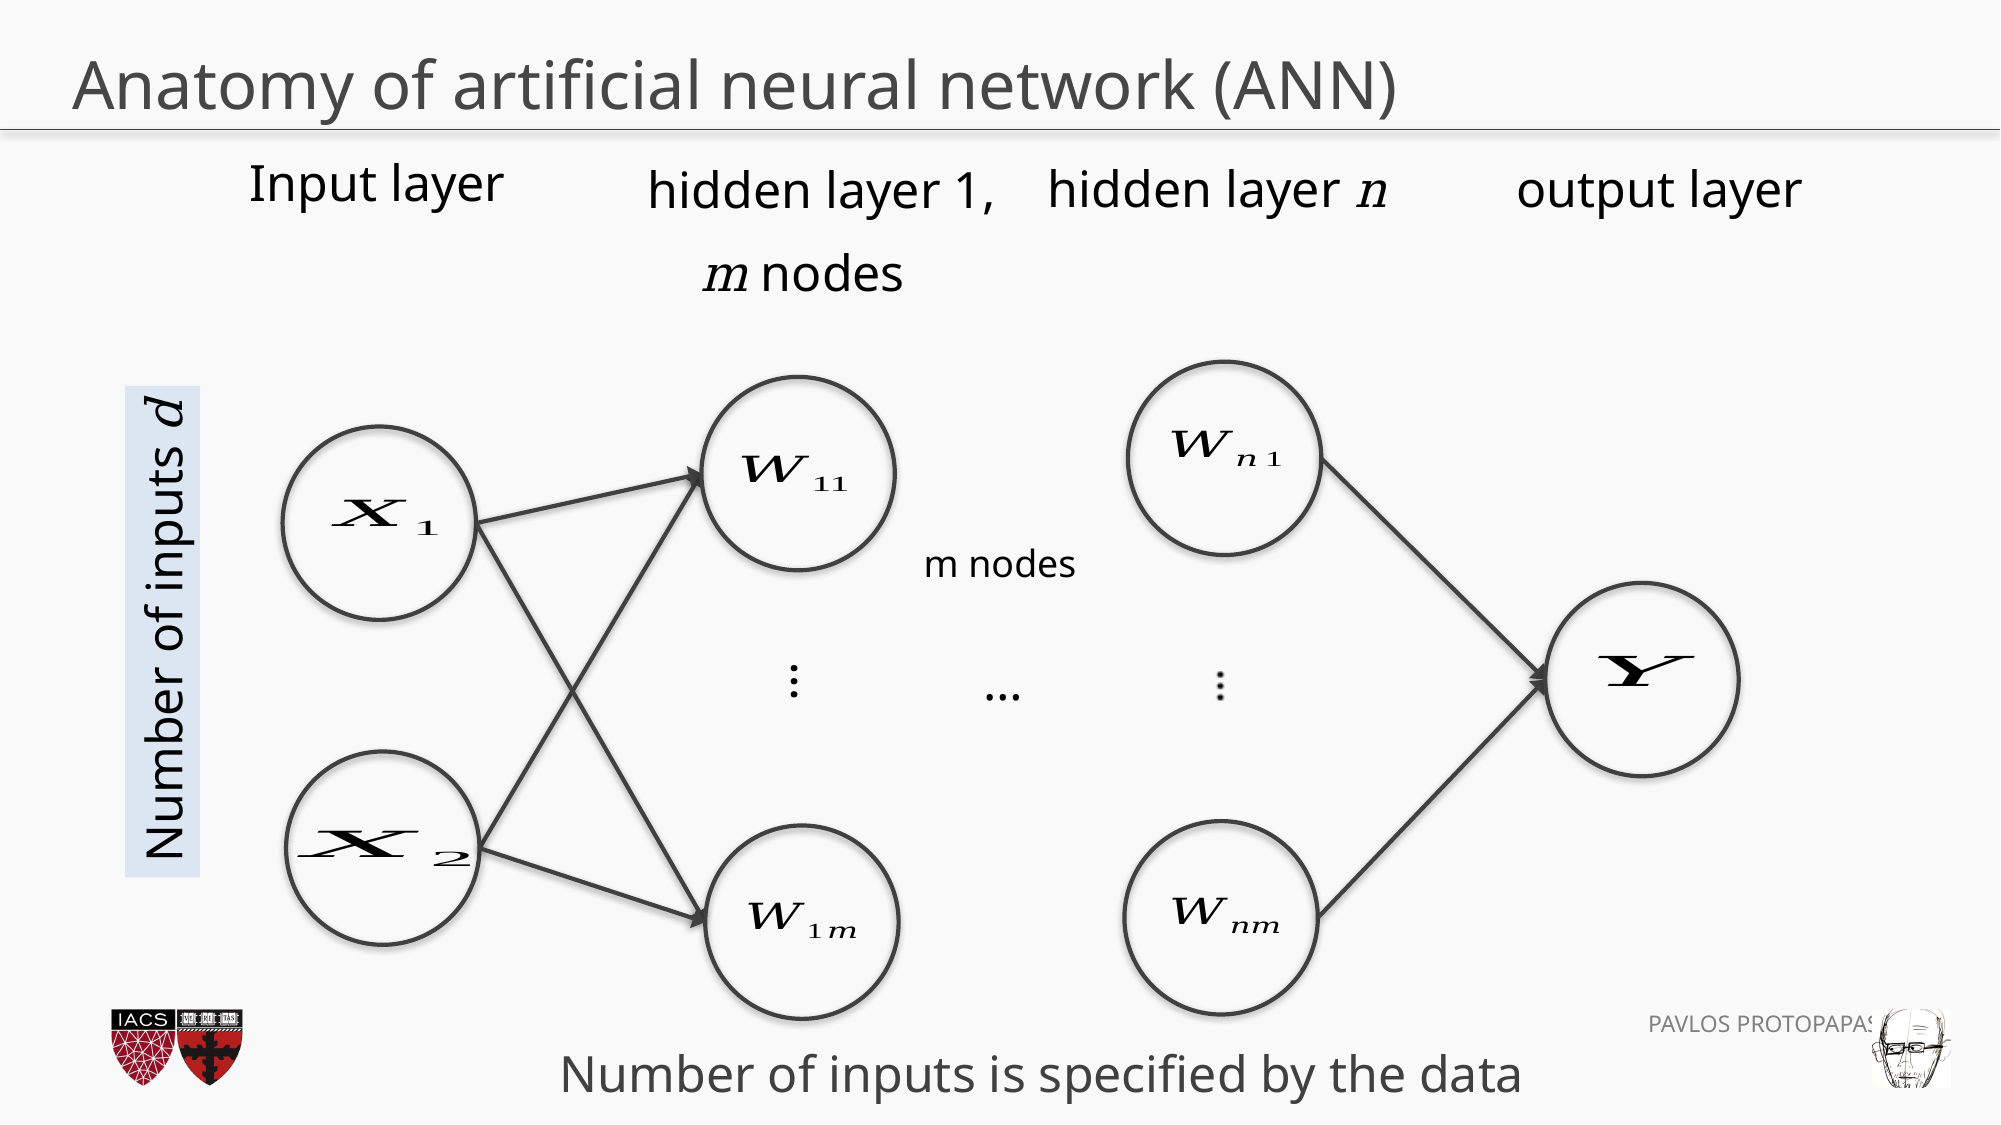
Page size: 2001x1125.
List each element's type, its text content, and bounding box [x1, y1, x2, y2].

text_box [1550, 582, 1740, 778]
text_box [1321, 458, 1546, 679]
title Anatomy of artificial neural network (ANN) [57, 35, 1943, 162]
text_box Number of inputs d [125, 385, 200, 878]
text_box output layer [1516, 157, 1840, 218]
picture [1872, 1009, 1951, 1035]
text_box m nodes [685, 234, 920, 309]
picture [1157, 636, 1267, 736]
text_box hidden layer 1, [643, 158, 1000, 219]
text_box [704, 825, 899, 1020]
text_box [285, 751, 706, 946]
picture [109, 1009, 243, 1086]
text_box Input layer [249, 151, 516, 212]
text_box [479, 361, 1322, 849]
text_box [475, 522, 706, 751]
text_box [701, 376, 896, 571]
text_box Number of inputs is specified by the data [544, 1035, 2000, 1111]
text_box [1124, 679, 1546, 1015]
text_box hidden layer n [1047, 157, 1404, 218]
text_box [282, 426, 696, 621]
